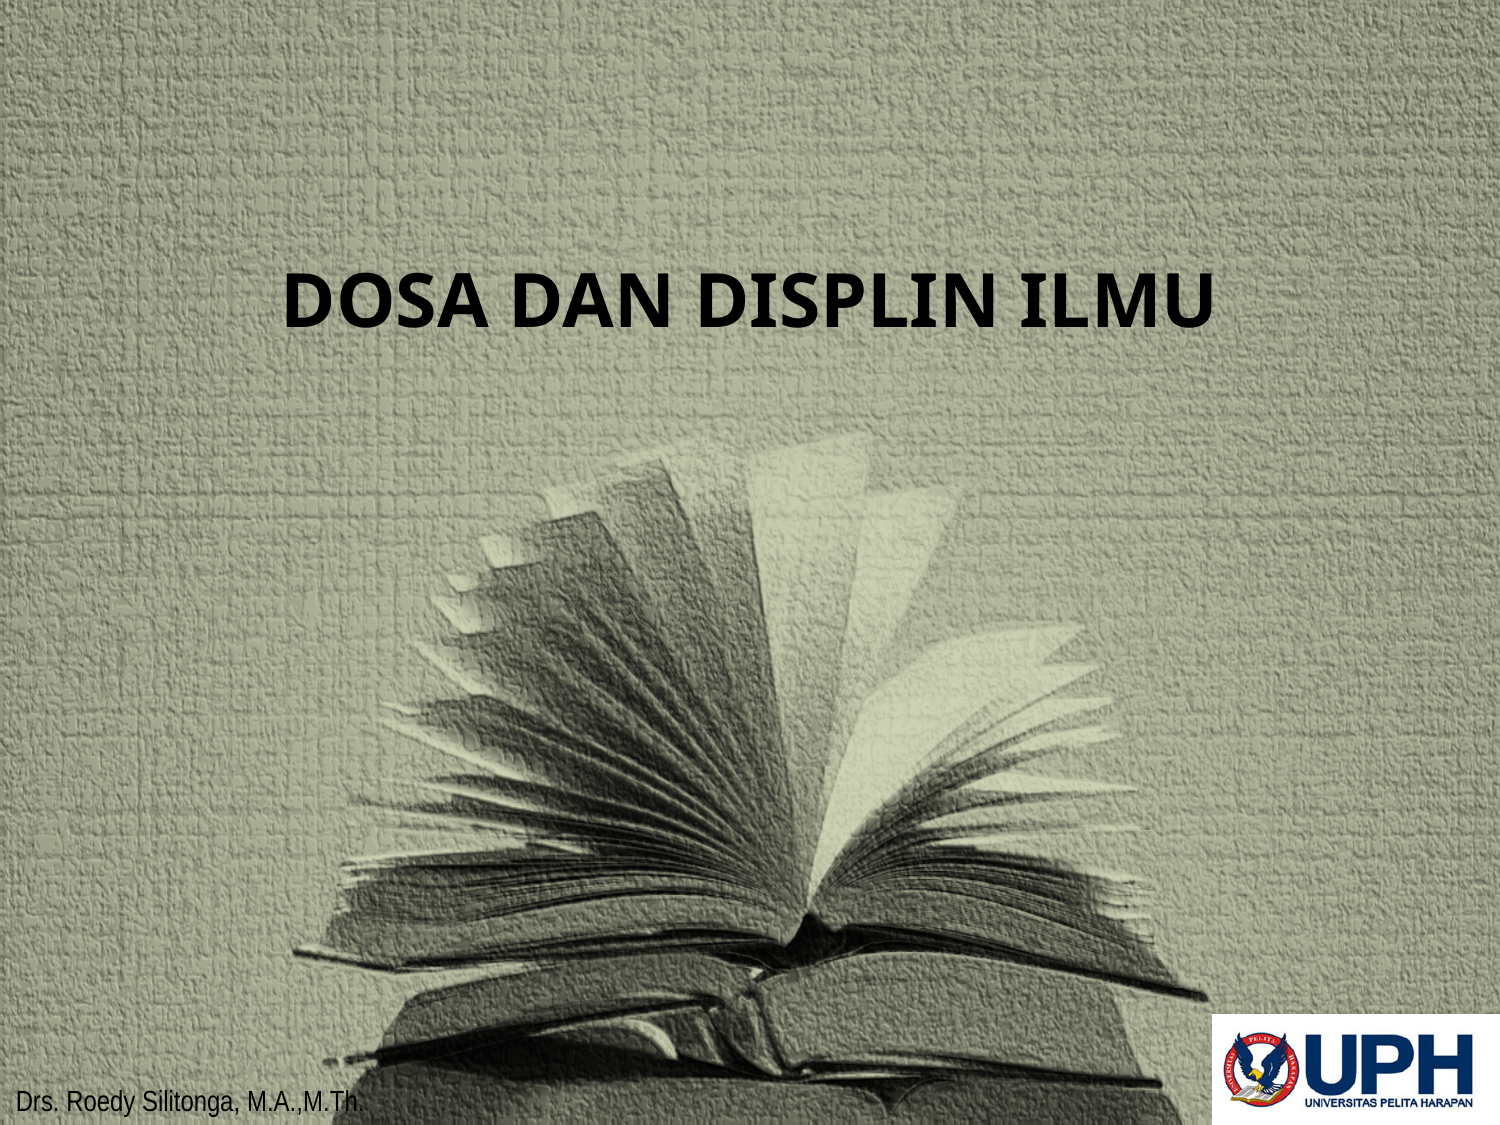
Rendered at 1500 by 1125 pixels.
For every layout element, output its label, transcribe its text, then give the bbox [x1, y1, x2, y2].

list DOSA DAN DISPLIN ILMU [0, 198, 1500, 398]
text_box Drs. Roedy Silitonga, M.A.,M.Th. [1, 1074, 390, 1125]
picture [1212, 1014, 1500, 1125]
